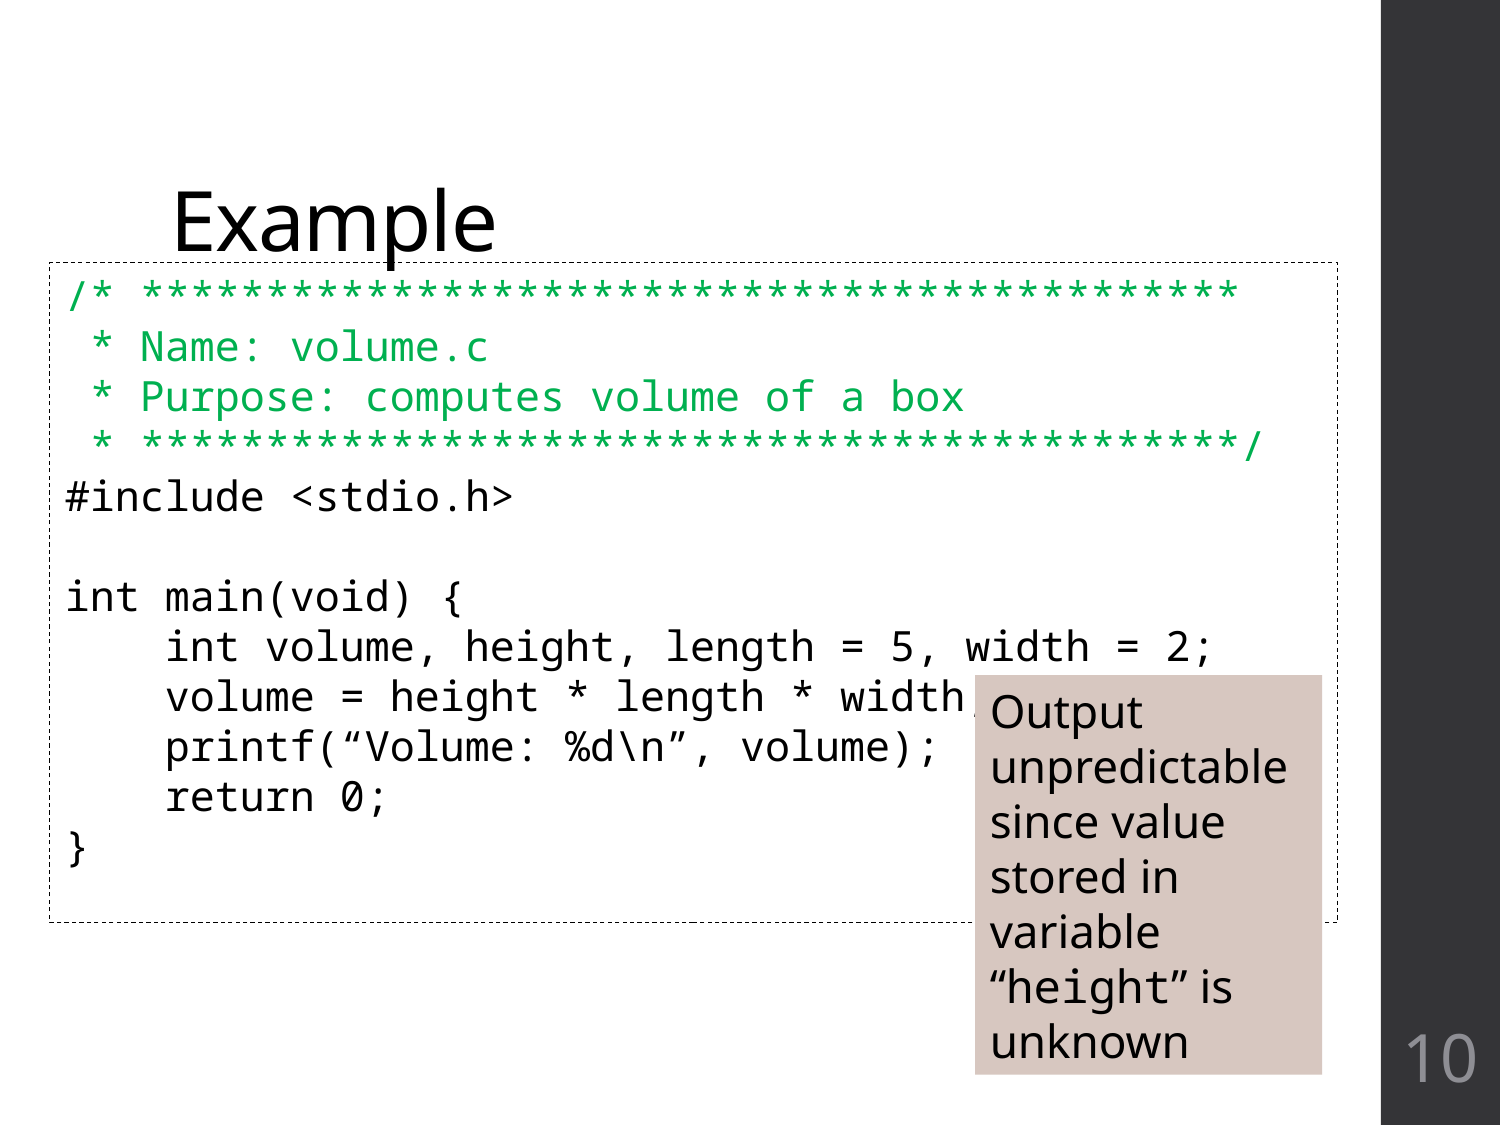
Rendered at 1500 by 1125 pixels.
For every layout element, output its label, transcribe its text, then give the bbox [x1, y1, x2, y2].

text_box /* ******************************************** * Name: volume.c * Purpose: computes volume of a box * ********************************************/ #include <stdio.h> int main(void) { int volume, height, length = 5, width = 2; volume = height * length * width; printf(“Volume: %d\n”, volume); return 0; } [49, 262, 1338, 923]
text_box Output unpredictable since value stored in variable “height” is unknown [975, 675, 1323, 1075]
title Example [155, 60, 1348, 278]
slide_number 10 [1384, 1012, 1498, 1110]
